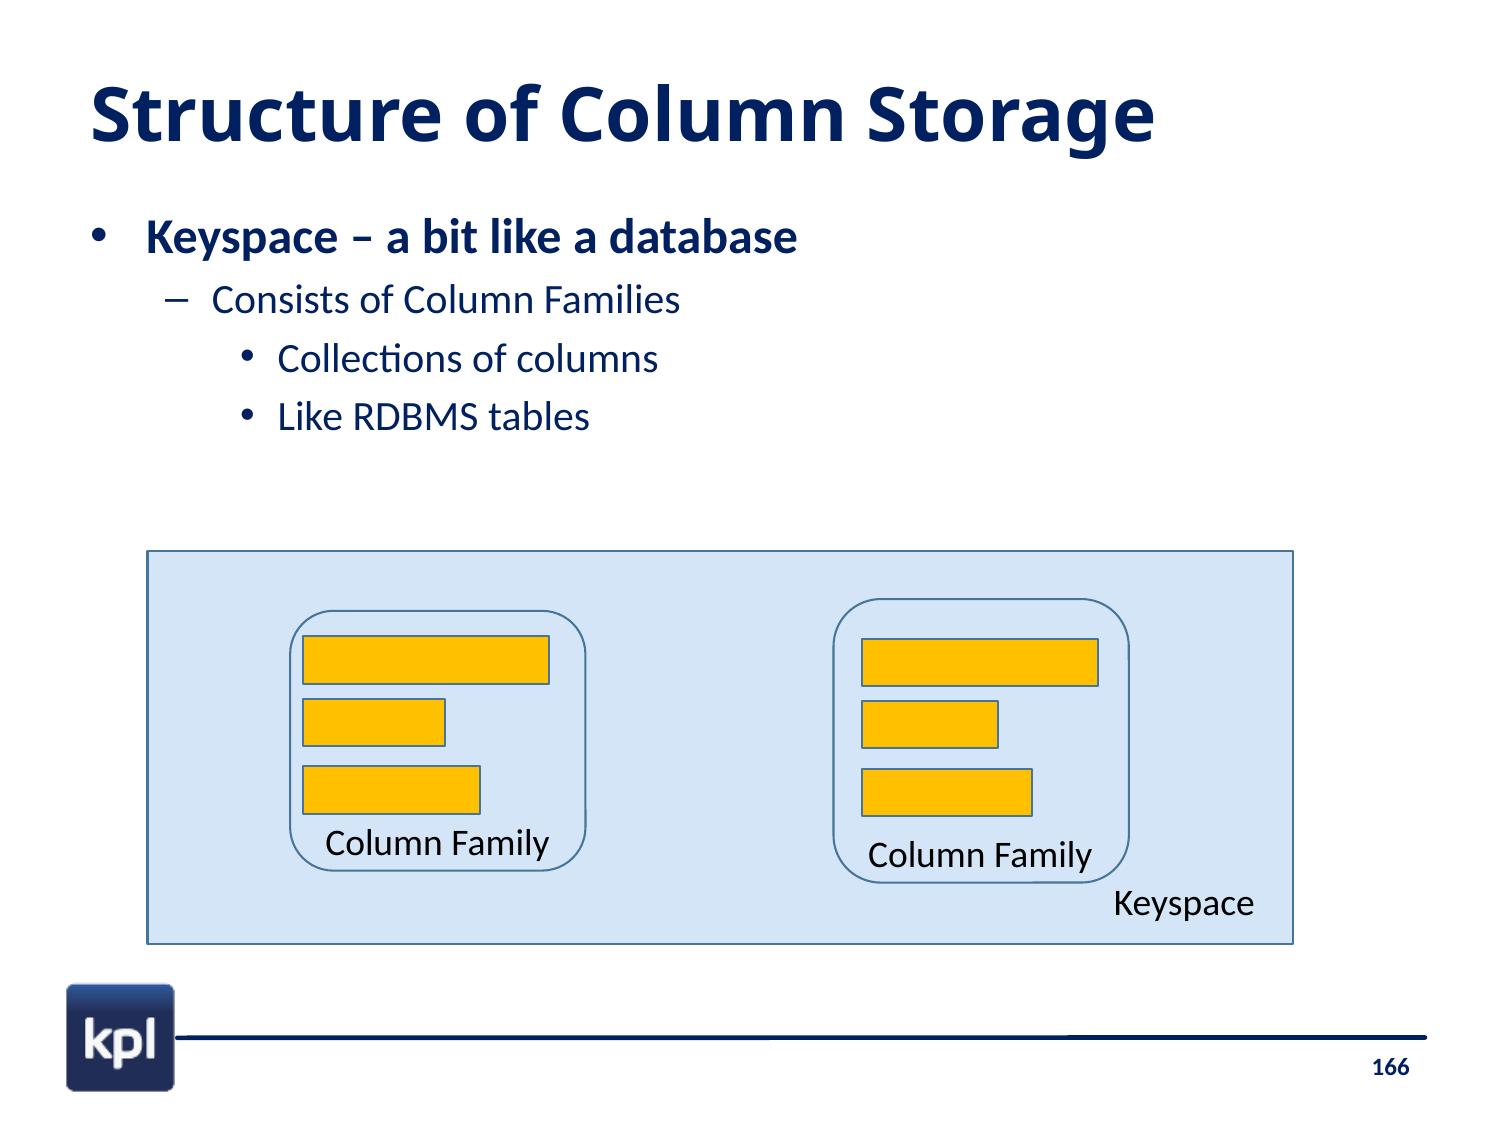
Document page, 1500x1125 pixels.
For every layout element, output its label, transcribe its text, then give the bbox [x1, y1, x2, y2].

title Structure of Column Storage [75, 43, 1436, 180]
text_box [859, 882, 1099, 887]
picture [62, 980, 178, 1095]
text_box [299, 633, 553, 688]
text_box [858, 697, 1002, 752]
text_box [858, 635, 1102, 690]
text_box [299, 762, 484, 818]
text_box [858, 765, 1036, 820]
list Keyspace – a bit like a database Consists of Column Families Collections of columns Like RDBMS tables [75, 196, 1425, 1013]
text_box Keyspace [1099, 870, 1270, 931]
text_box Column Family [310, 810, 565, 870]
text_box [144, 547, 1297, 948]
text_box [299, 695, 448, 750]
text_box [313, 870, 563, 875]
text_box Column Family [853, 822, 1108, 882]
text_box [286, 606, 590, 869]
text_box [829, 595, 1133, 879]
slide_number 166 [987, 1042, 1425, 1103]
